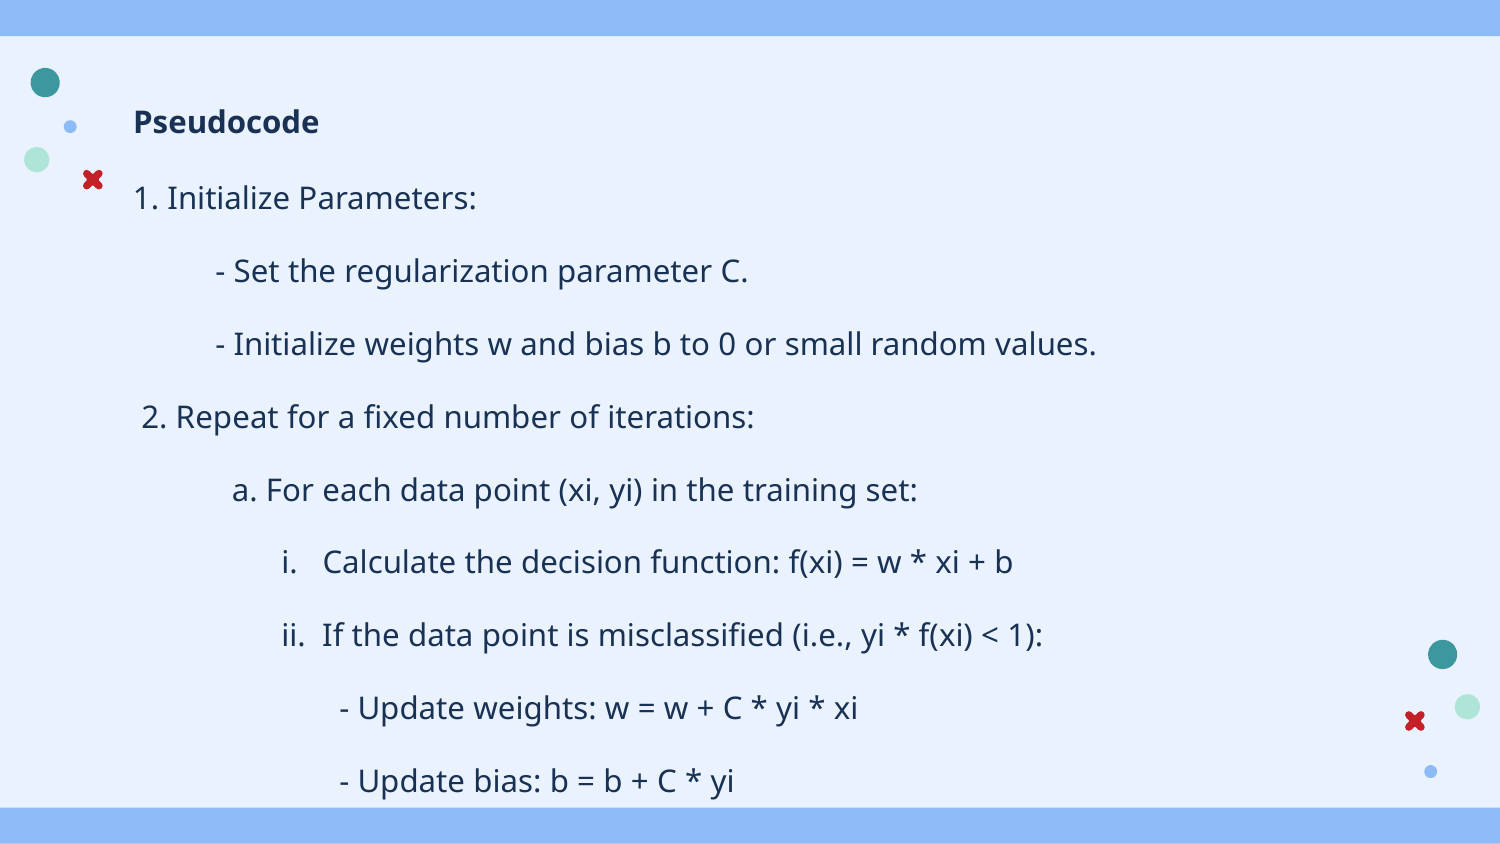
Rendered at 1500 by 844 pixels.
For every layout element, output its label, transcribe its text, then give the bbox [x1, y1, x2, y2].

text_box 1. Initialize Parameters: - Set the regularization parameter C. - Initialize weights w and bias b to 0 or small random values. 2. Repeat for a fixed number of iterations: a. For each data point (xi, yi) in the training set: i. Calculate the decision function: f(xi) = w * xi + b ii. If the data point is misclassified (i.e., yi * f(xi) < 1): - Update weights: w = w + C * yi * xi - Update bias: b = b + C * yi [118, 152, 1490, 806]
title Pseudocode [118, 87, 1382, 152]
